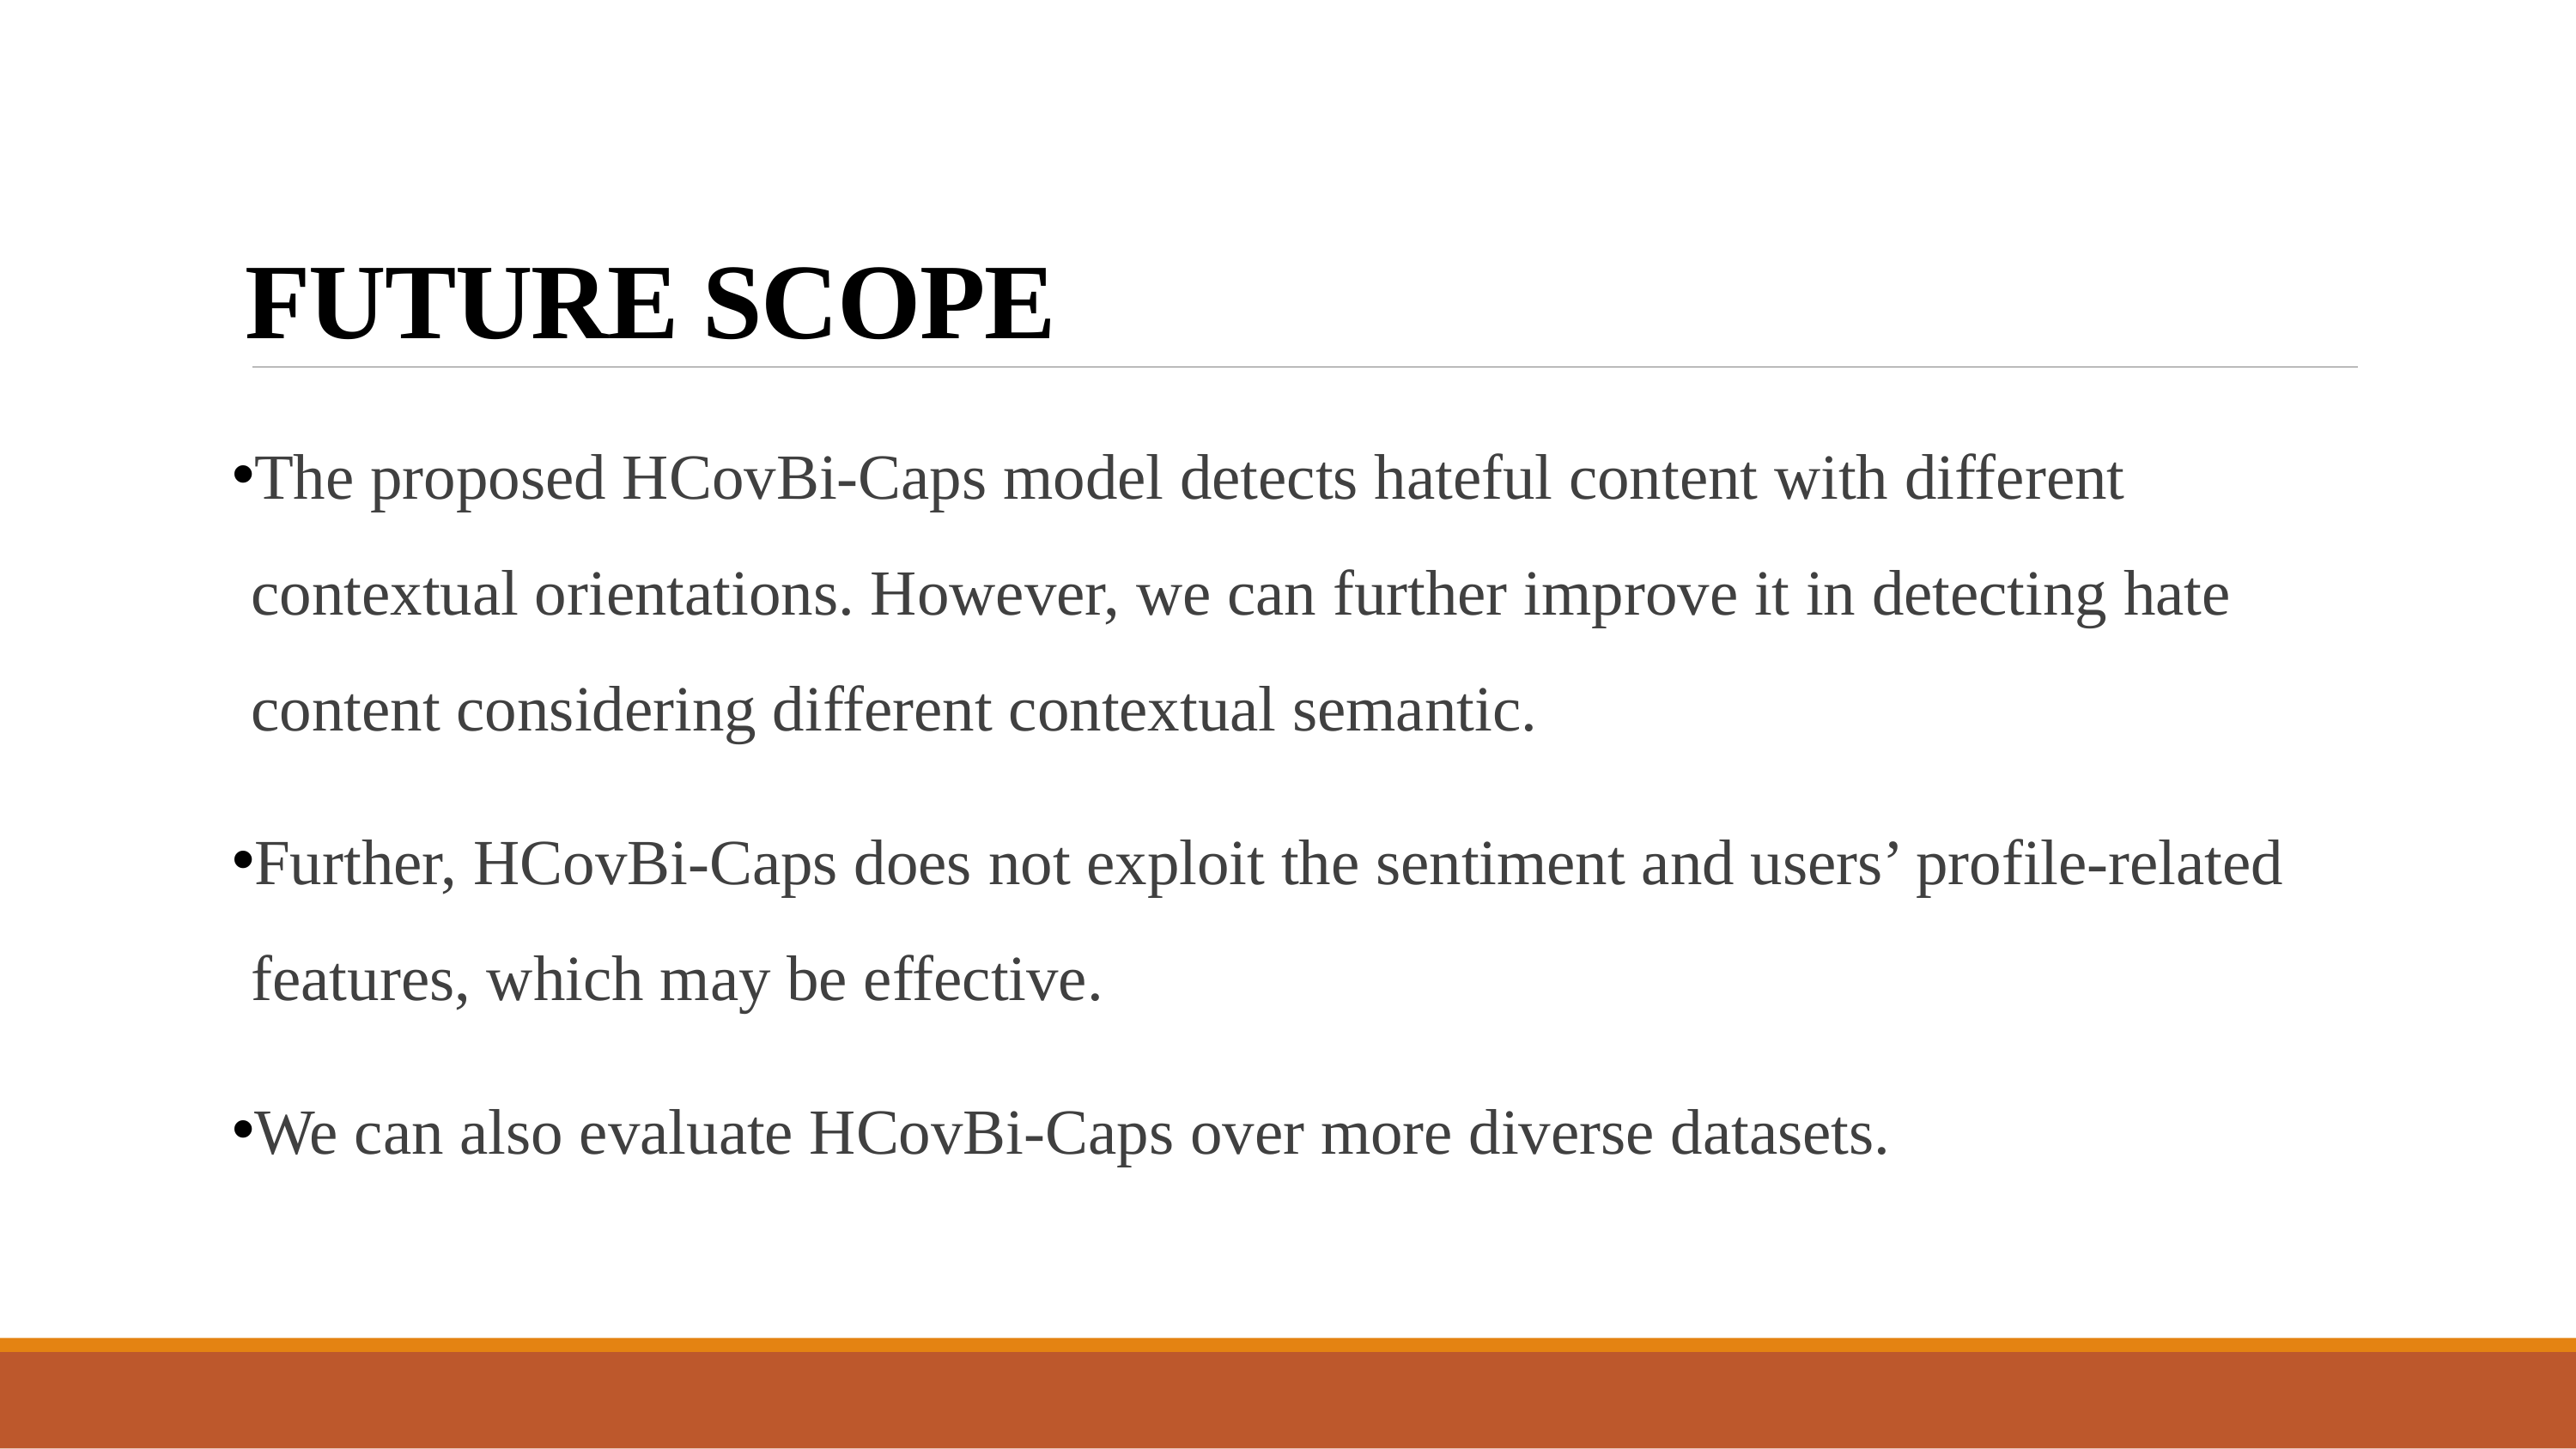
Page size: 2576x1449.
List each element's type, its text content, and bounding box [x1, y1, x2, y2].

list The proposed HCovBi-Caps model detects hateful content with different contextual orientations. However, we can further improve it in detecting hate content considering different contextual semantic. Further, HCovBi-Caps does not exploit the sentiment and users’ profile-related features, which may be effective. We can also evaluate HCovBi-Caps over more diverse datasets. [232, 390, 2357, 1240]
title FUTURE SCOPE [232, 60, 2357, 367]
